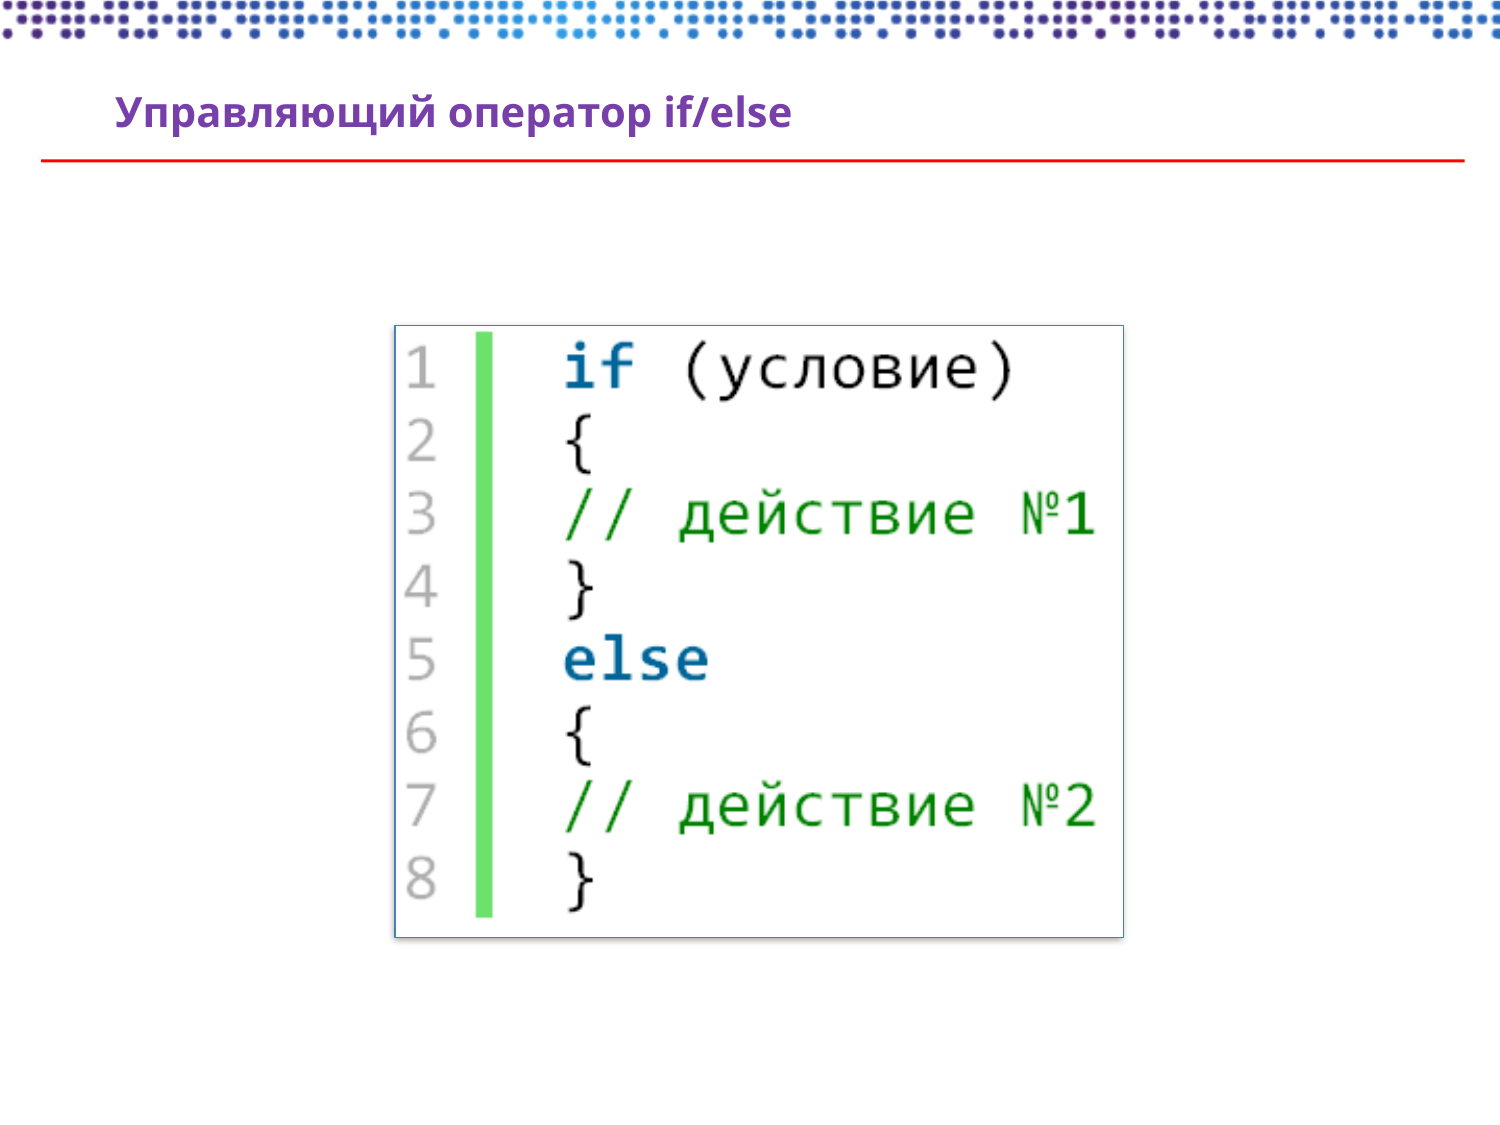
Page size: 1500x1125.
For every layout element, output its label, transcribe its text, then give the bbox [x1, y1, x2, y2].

text_box Управляющий оператор if/else [100, 78, 1447, 143]
picture [0, 0, 1500, 51]
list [395, 326, 1123, 937]
